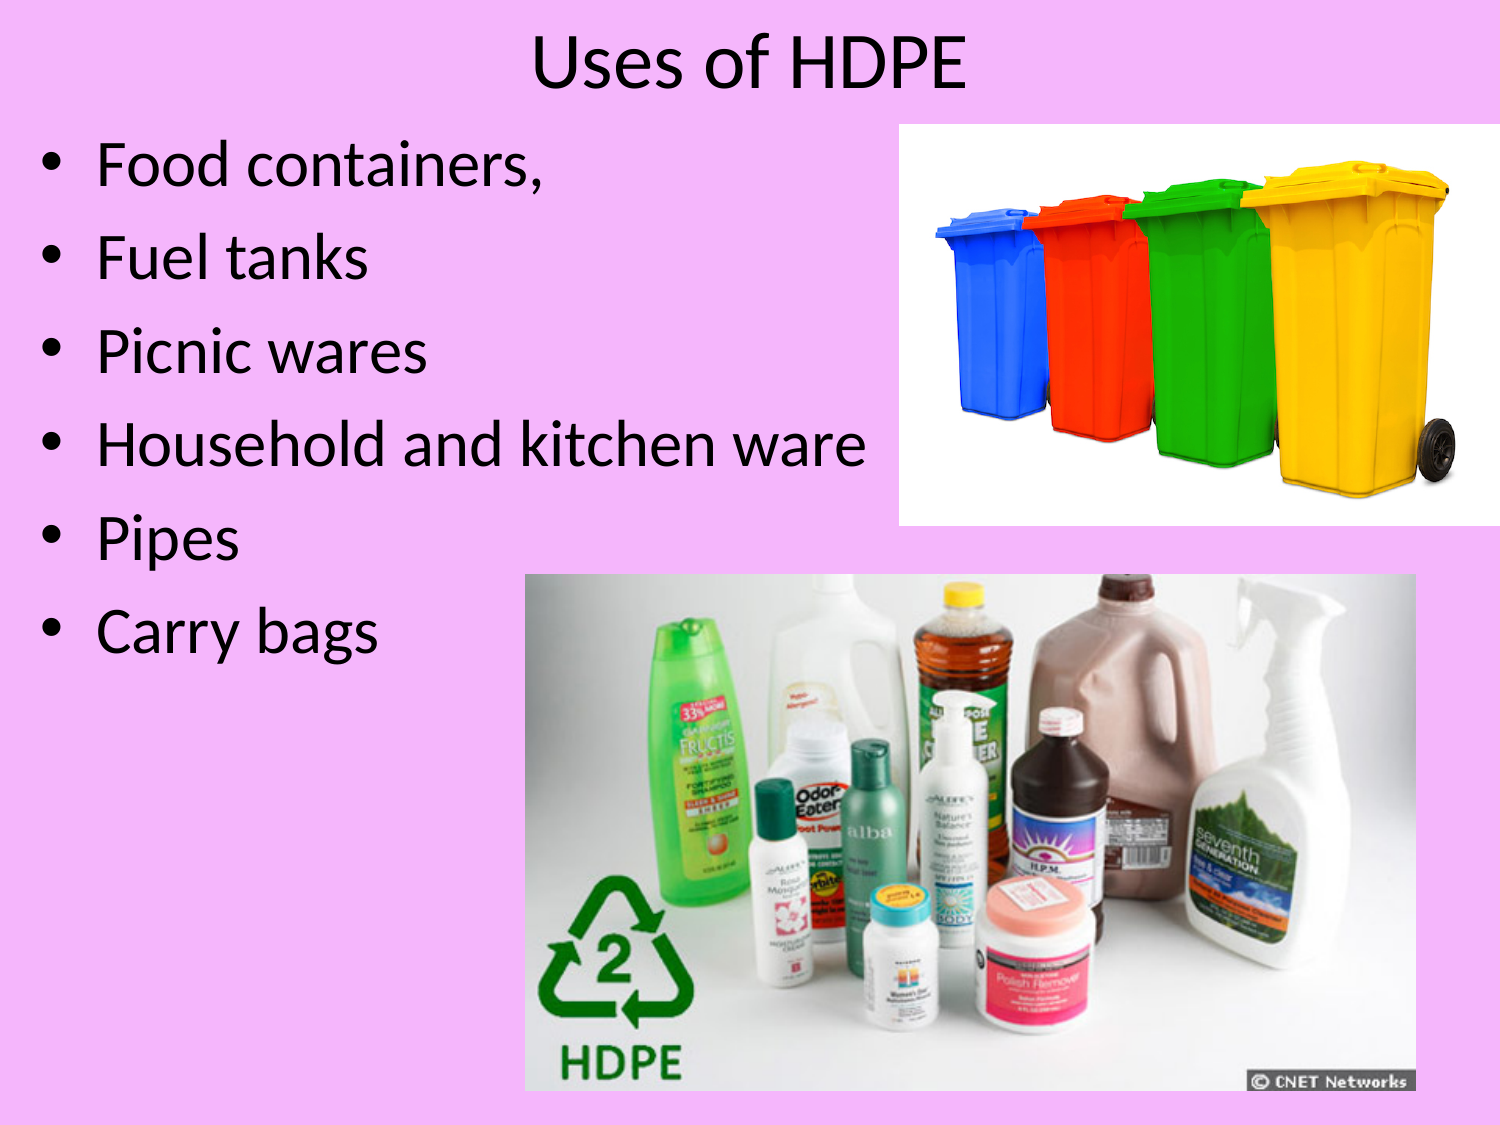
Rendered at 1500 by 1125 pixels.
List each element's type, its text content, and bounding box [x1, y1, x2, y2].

list Food containers, Fuel tanks Picnic wares Household and kitchen ware Pipes Carry bags [24, 112, 1425, 1005]
picture [524, 574, 1416, 1091]
title Uses of HDPE [75, 0, 1425, 112]
picture [899, 124, 1500, 526]
slide_number 18 [1074, 1042, 1425, 1103]
